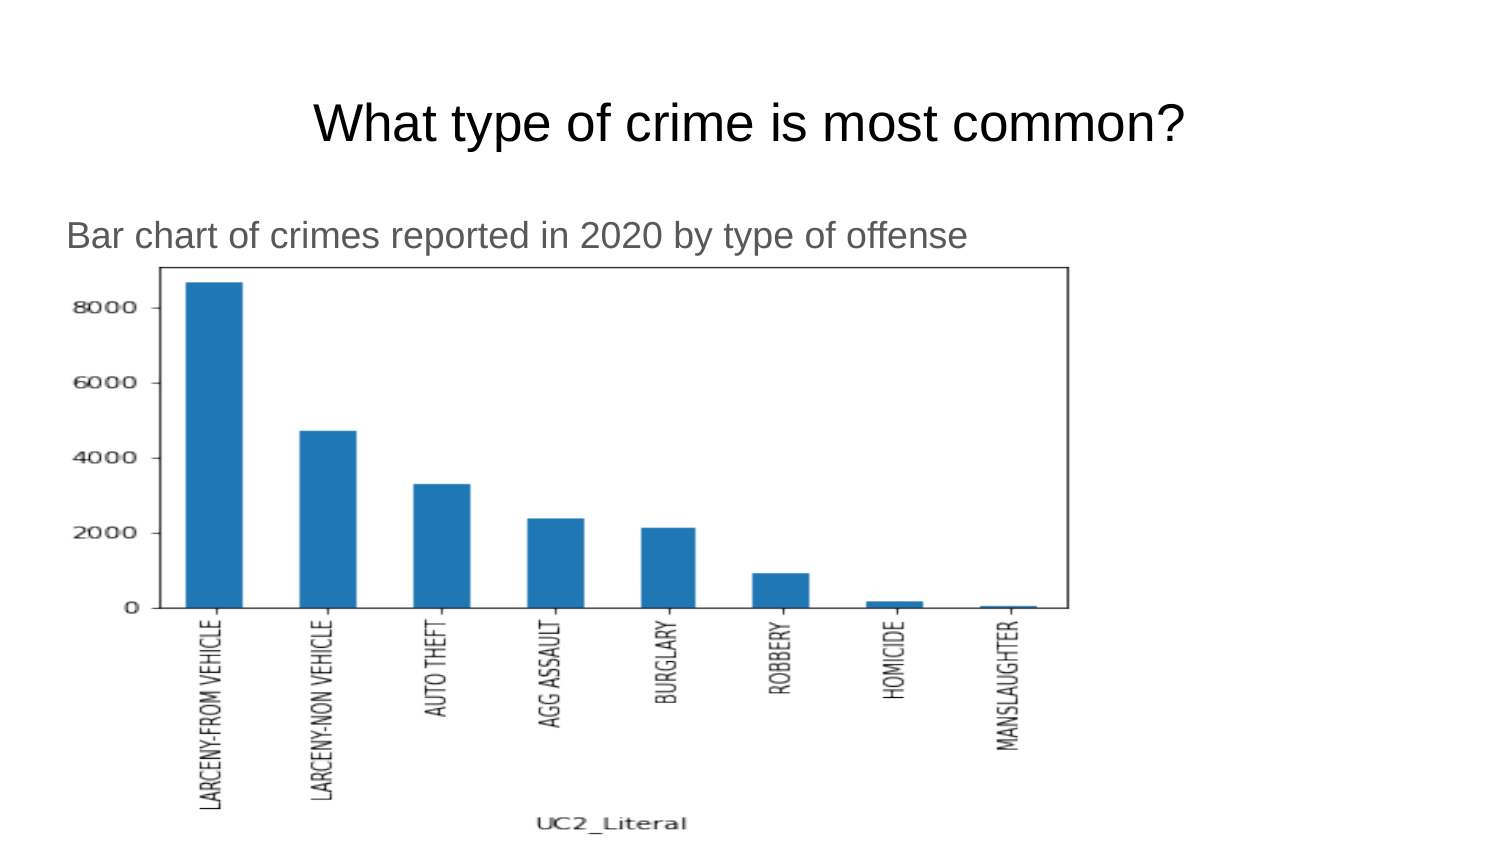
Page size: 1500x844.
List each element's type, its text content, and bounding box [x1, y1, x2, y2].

picture [50, 255, 1085, 844]
title What type of crime is most common? [51, 72, 1449, 167]
list Bar chart of crimes reported in 2020 by type of offense [51, 189, 1449, 750]
